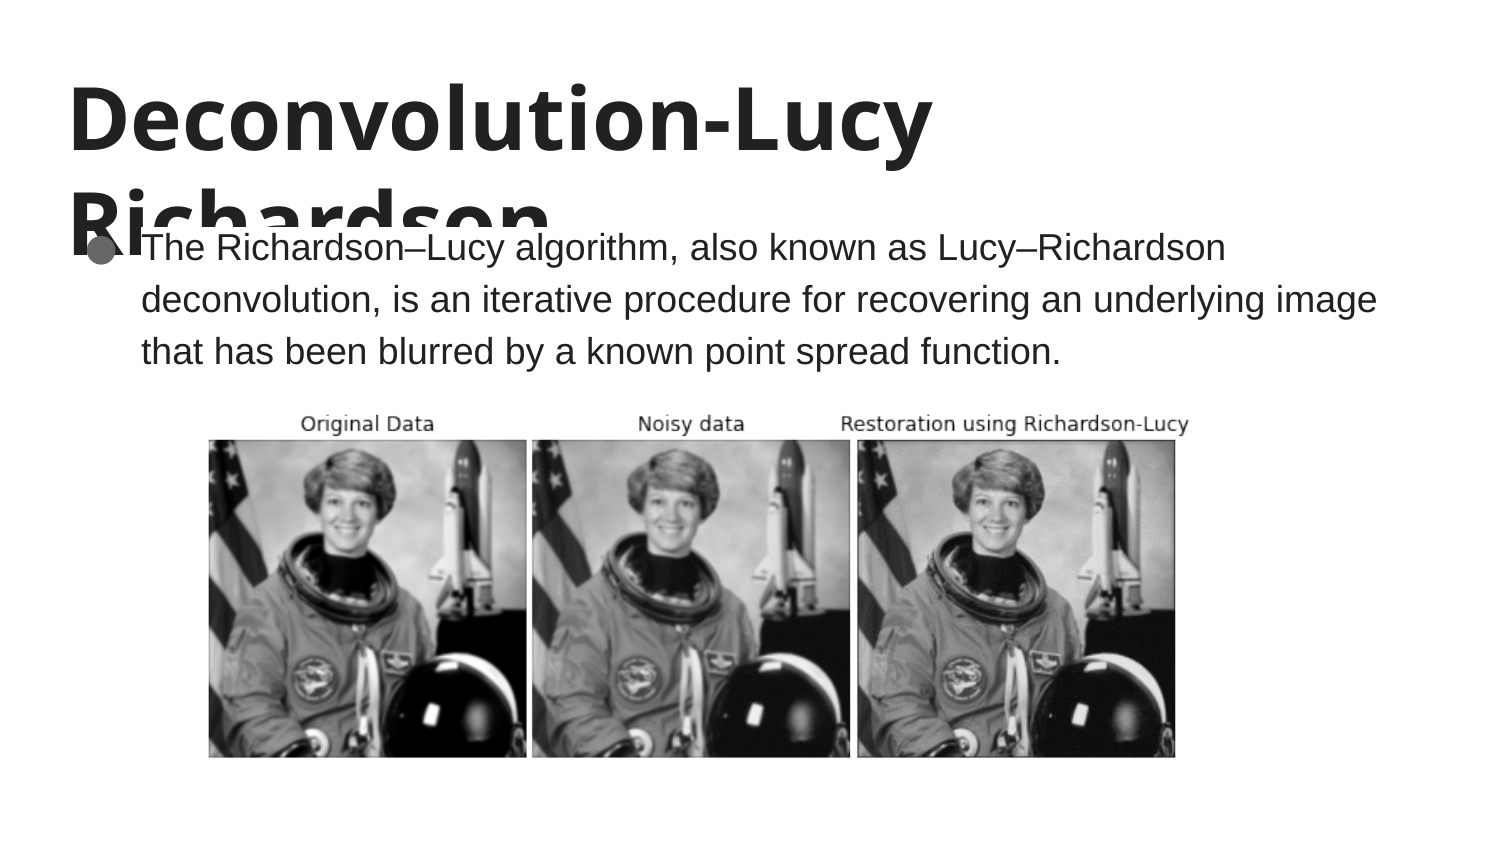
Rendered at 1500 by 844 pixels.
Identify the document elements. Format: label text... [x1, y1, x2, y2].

list The Richardson–Lucy algorithm, also known as Lucy–Richardson deconvolution, is an iterative procedure for recovering an underlying image that has been blurred by a known point spread function. [51, 201, 1449, 750]
picture [196, 403, 1201, 771]
title Deconvolution-Lucy Richardson [51, 48, 1449, 180]
